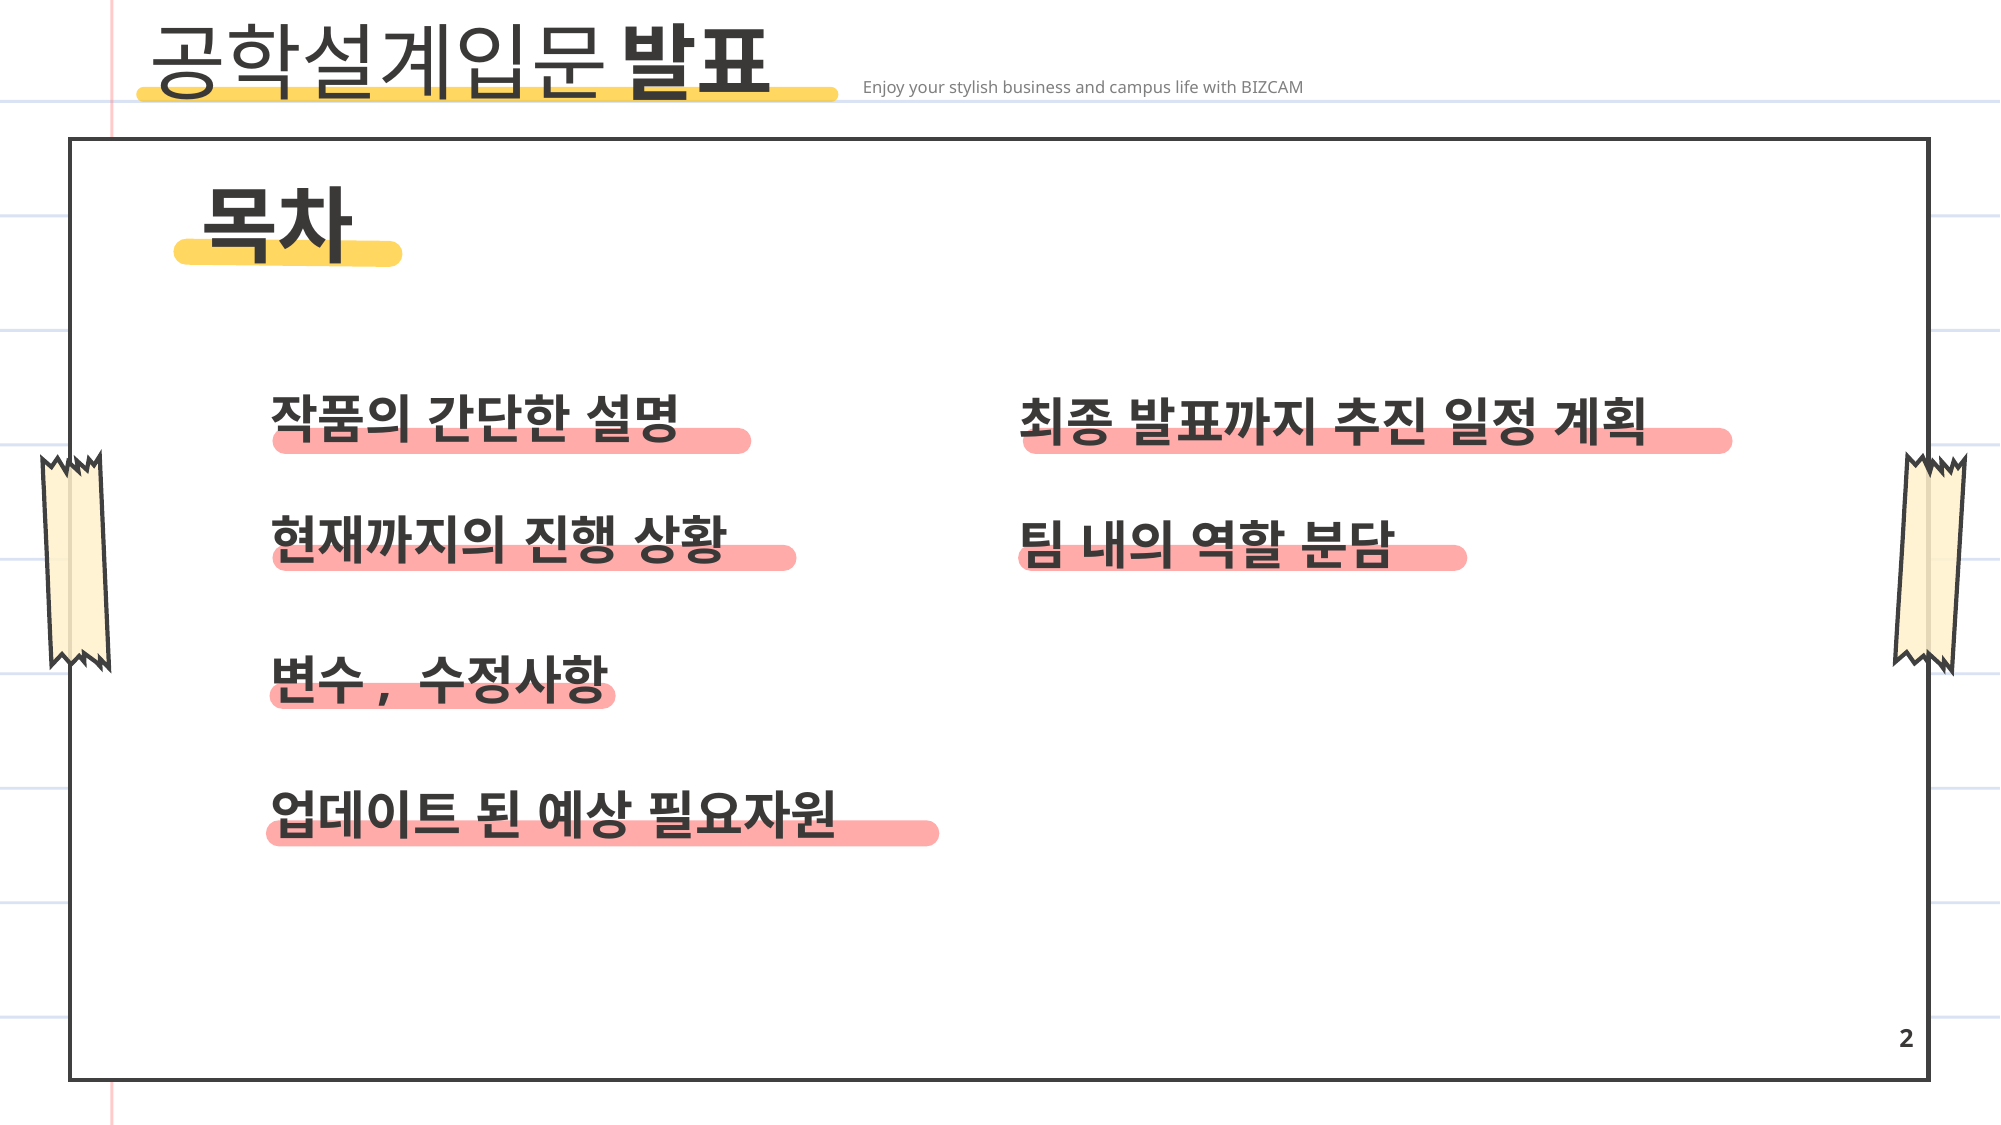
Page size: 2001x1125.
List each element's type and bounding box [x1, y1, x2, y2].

text_box [0, 0, 2000, 1125]
